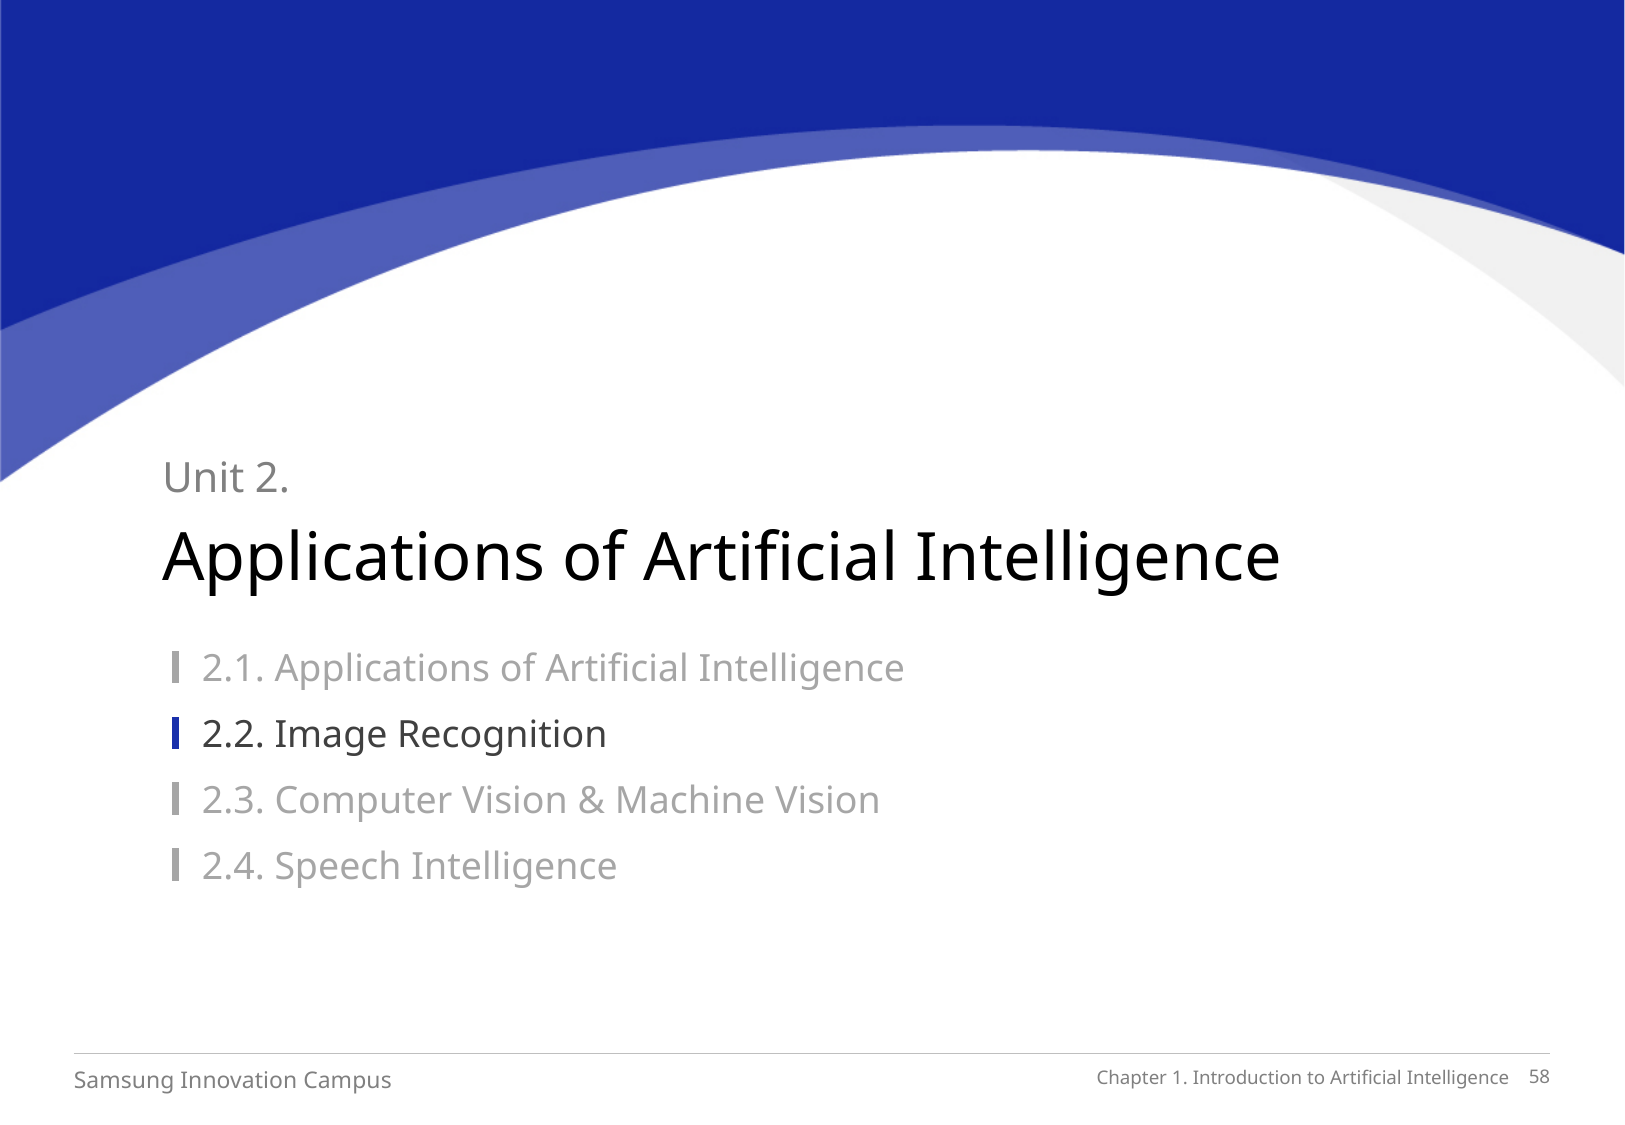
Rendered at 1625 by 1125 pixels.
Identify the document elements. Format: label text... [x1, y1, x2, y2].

text_box 2.1. Applications of Artificial Intelligence 2.2. Image Recognition 2.3. Computer Vision & Machine Vision 2.4. Speech Intelligence [172, 643, 1533, 906]
text_box Applications of Artificial Intelligence [161, 513, 1625, 595]
text_box Unit 2. [161, 450, 1062, 502]
picture [0, 0, 1625, 1125]
